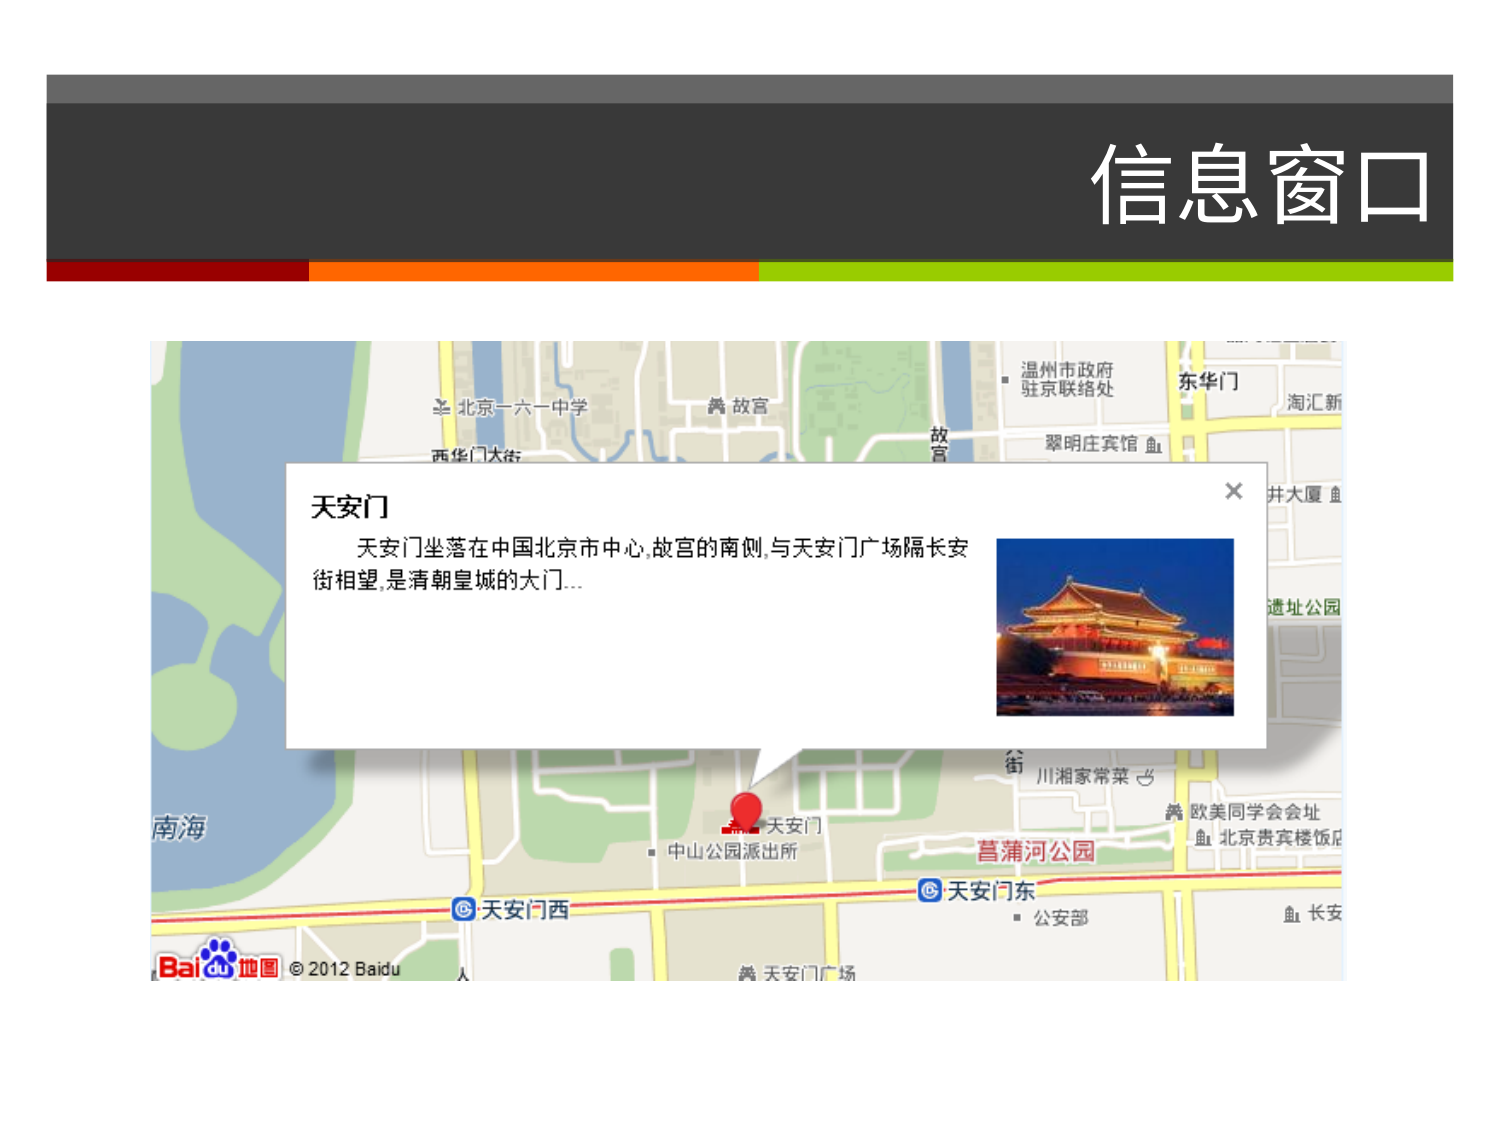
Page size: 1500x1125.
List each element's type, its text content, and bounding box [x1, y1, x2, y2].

picture [150, 340, 1347, 982]
title 信息窗口 [46, 103, 1454, 263]
